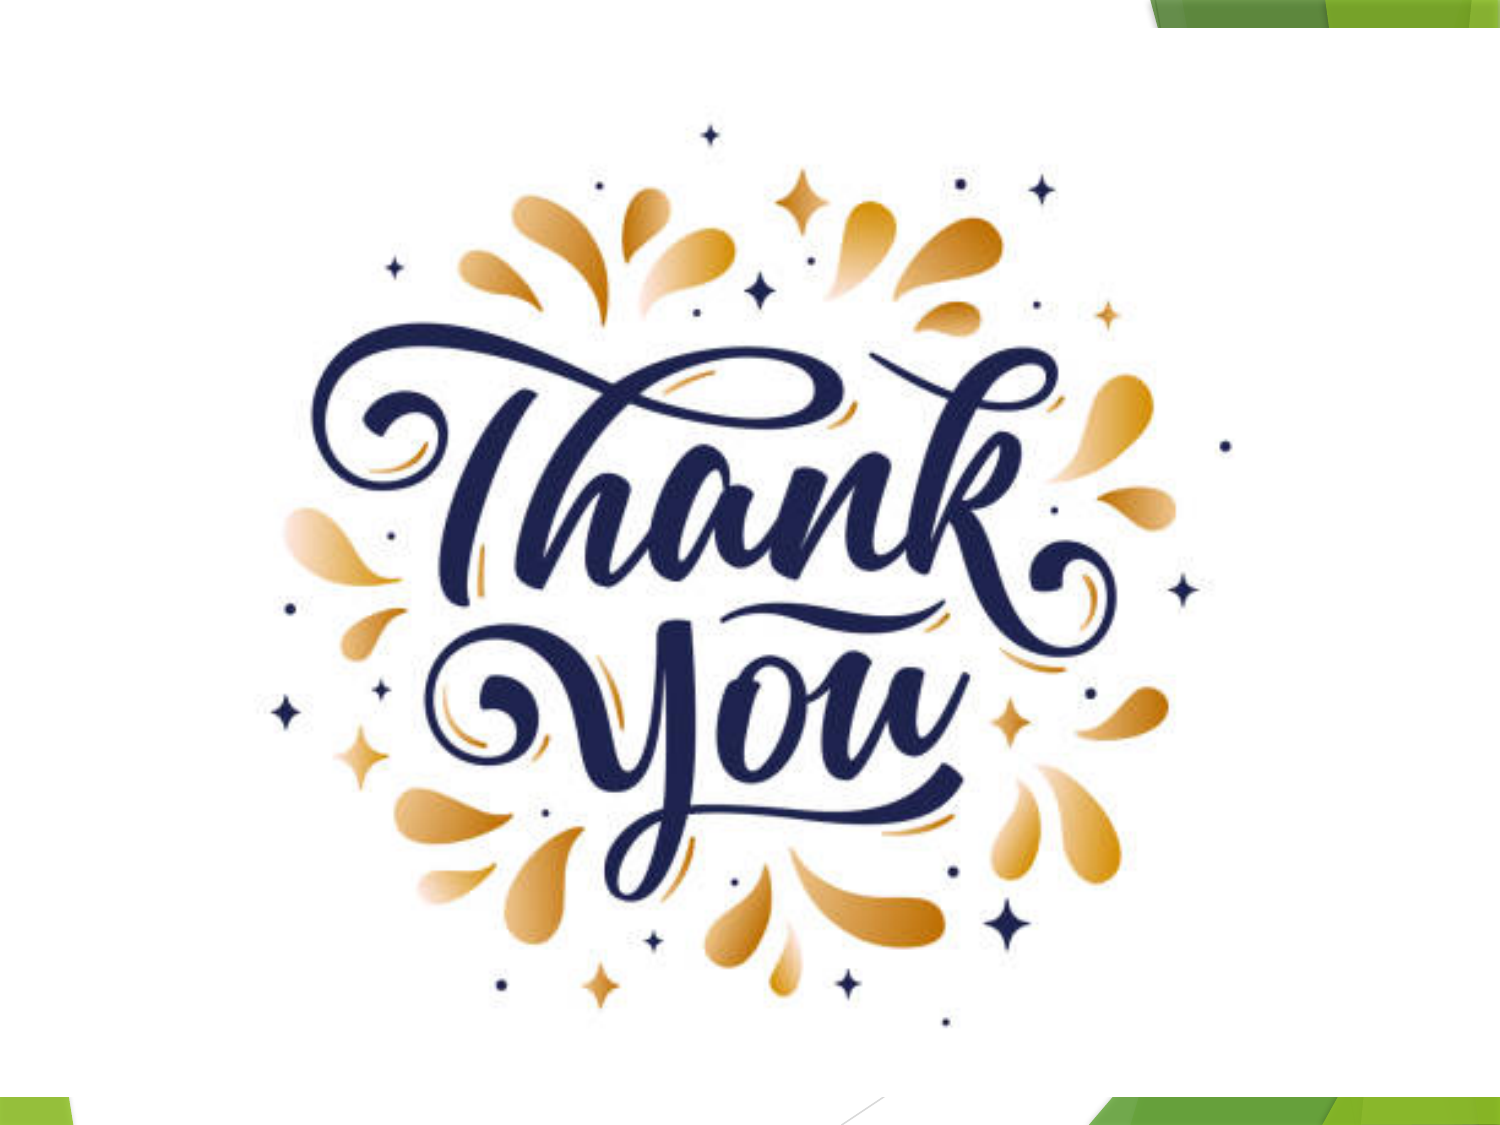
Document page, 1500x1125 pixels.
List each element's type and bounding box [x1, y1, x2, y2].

list [0, 27, 1500, 1098]
